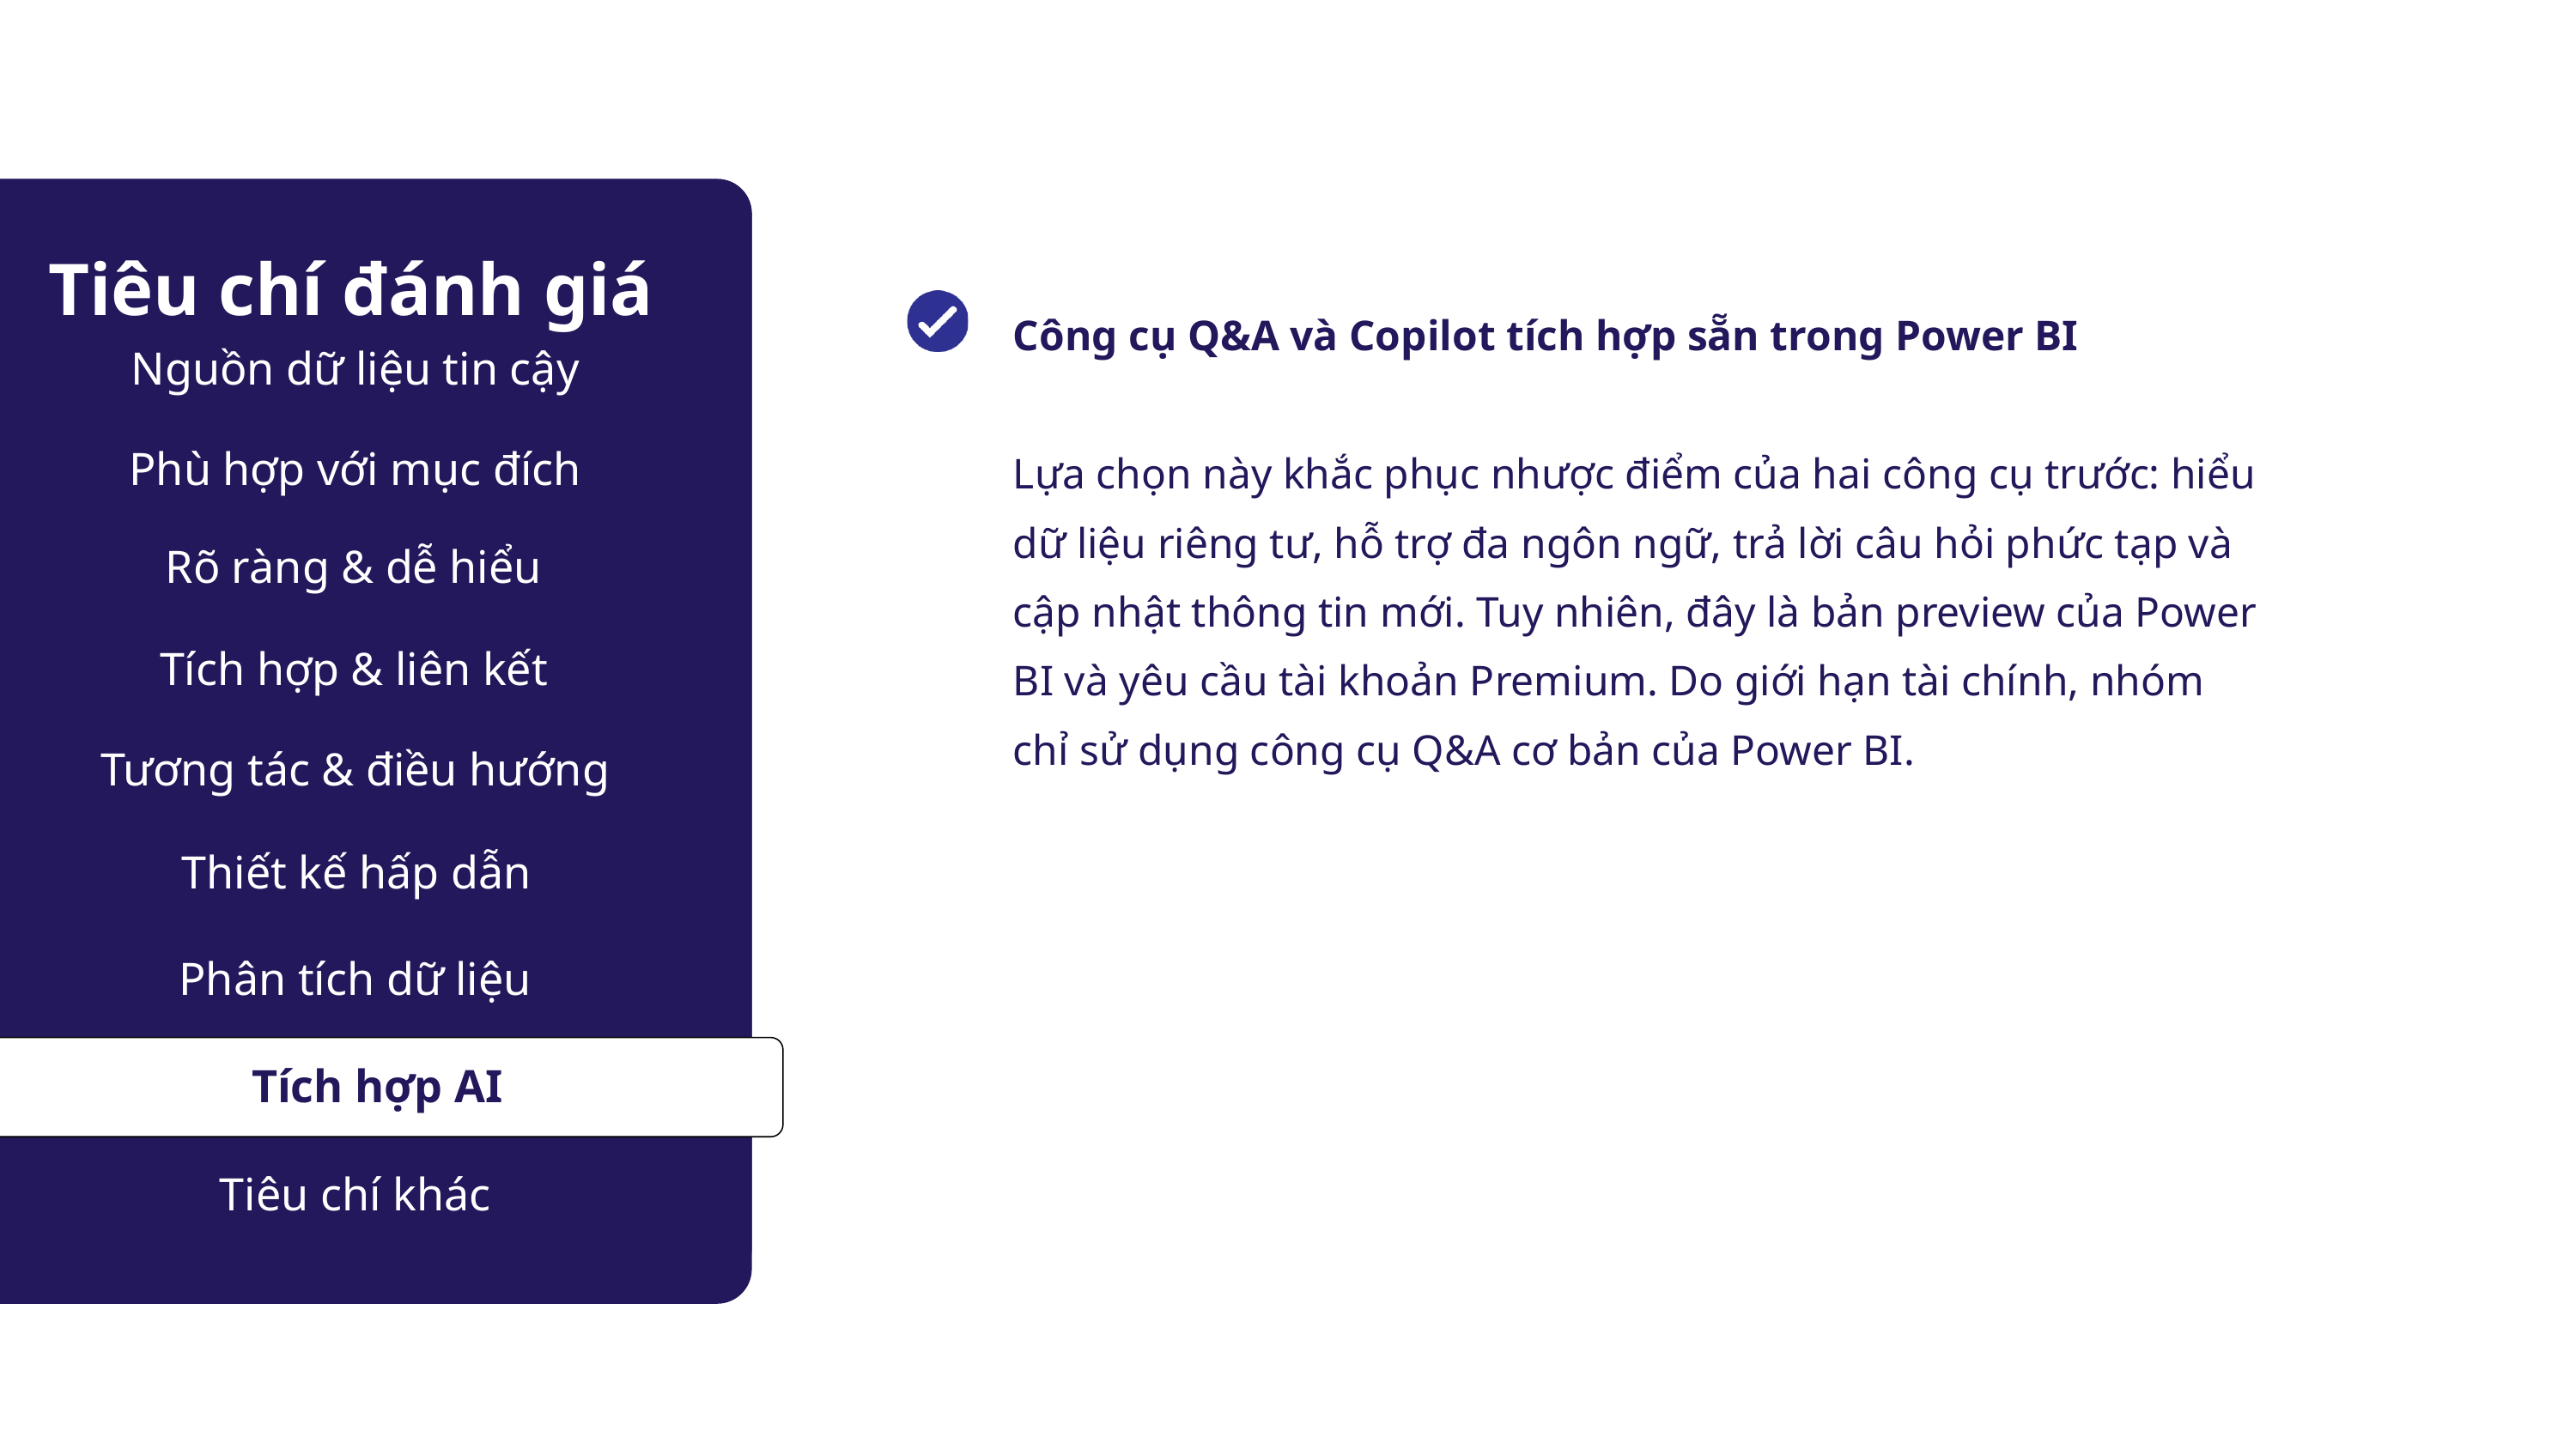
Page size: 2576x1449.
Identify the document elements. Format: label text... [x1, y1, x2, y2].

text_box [71, 903, 640, 1009]
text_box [0, 158, 752, 1010]
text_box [0, 1011, 784, 1137]
text_box Công cụ Q&A và Copilot tích hợp sẵn trong Power BI Lựa chọn này khắc phục nhược điểm của hai công cụ trước: hiểu dữ liệu riêng tư, hỗ trợ đa ngôn ngữ, trả lời câu hỏi phức tạp và cập nhật thông tin mới. Tuy nhiên, đây là bản preview của Power BI và yêu cầu tài khoản Premium. Do giới hạn tài chính, nhóm chỉ sử dụng công cụ Q&A cơ bản của Power BI. [1012, 289, 2261, 773]
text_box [71, 294, 640, 399]
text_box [71, 399, 640, 500]
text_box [71, 1143, 640, 1246]
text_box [0, 1143, 752, 1304]
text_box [70, 497, 637, 596]
text_box [907, 290, 969, 352]
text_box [71, 698, 640, 797]
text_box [70, 597, 637, 698]
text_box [70, 799, 642, 904]
